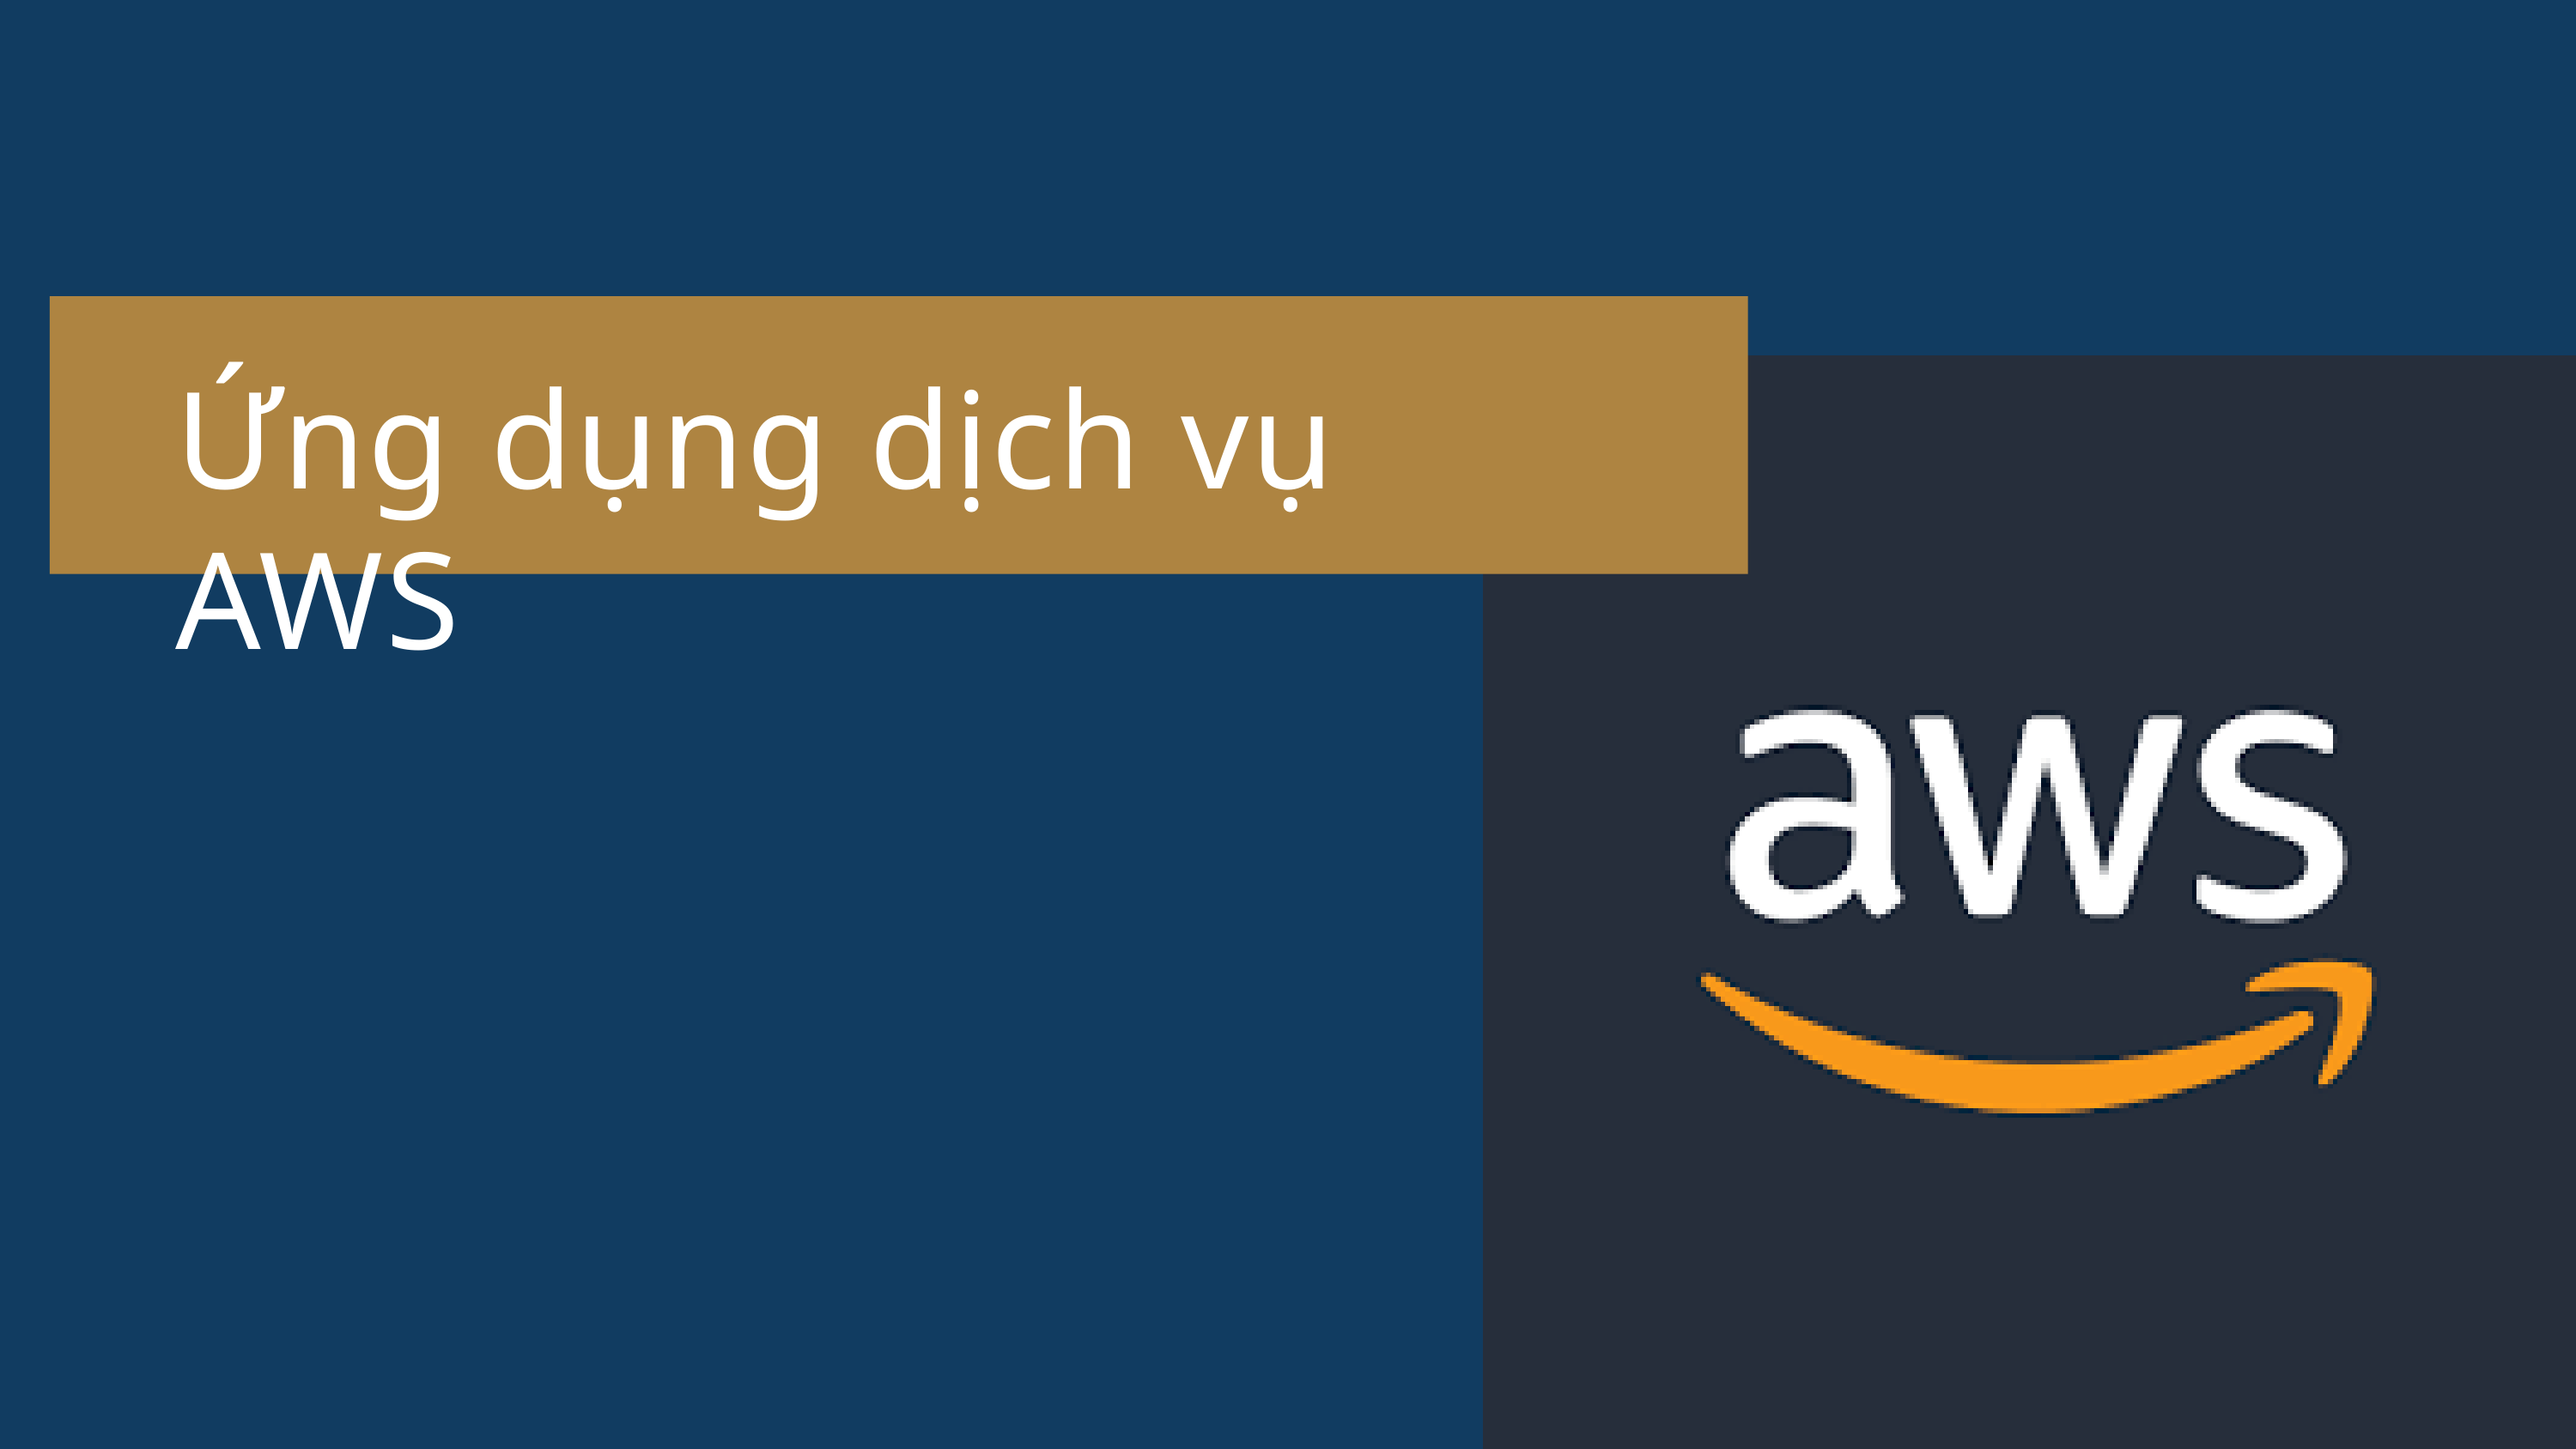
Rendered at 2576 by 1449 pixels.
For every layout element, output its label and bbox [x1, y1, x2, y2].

picture [1483, 355, 2576, 1449]
text_box [49, 295, 1748, 574]
